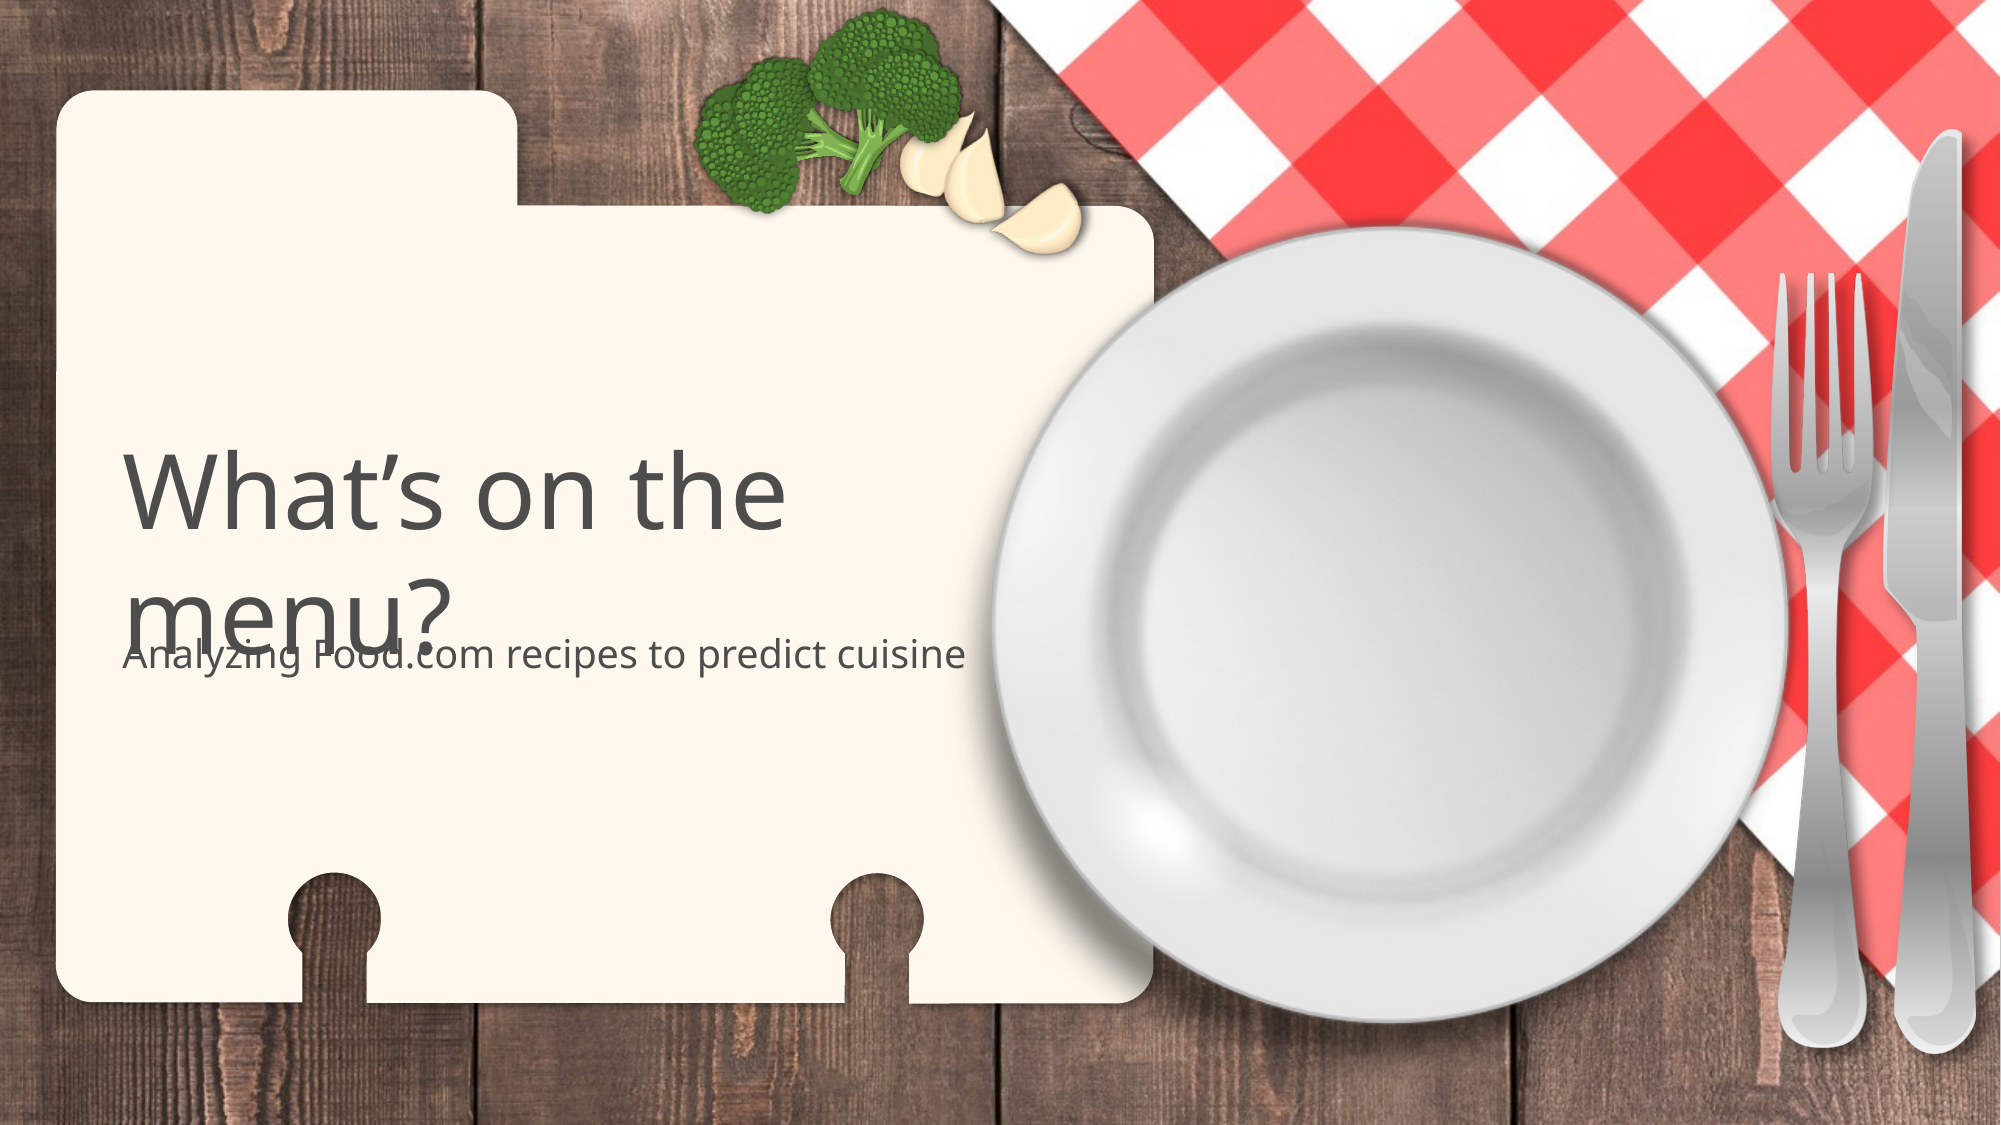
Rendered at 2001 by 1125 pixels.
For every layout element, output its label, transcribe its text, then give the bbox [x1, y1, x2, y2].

picture [0, 0, 2000, 1125]
subtitle Analyzing Food.com recipes to predict cuisine [102, 602, 1024, 721]
title What’s on the menu? [102, 404, 1024, 571]
